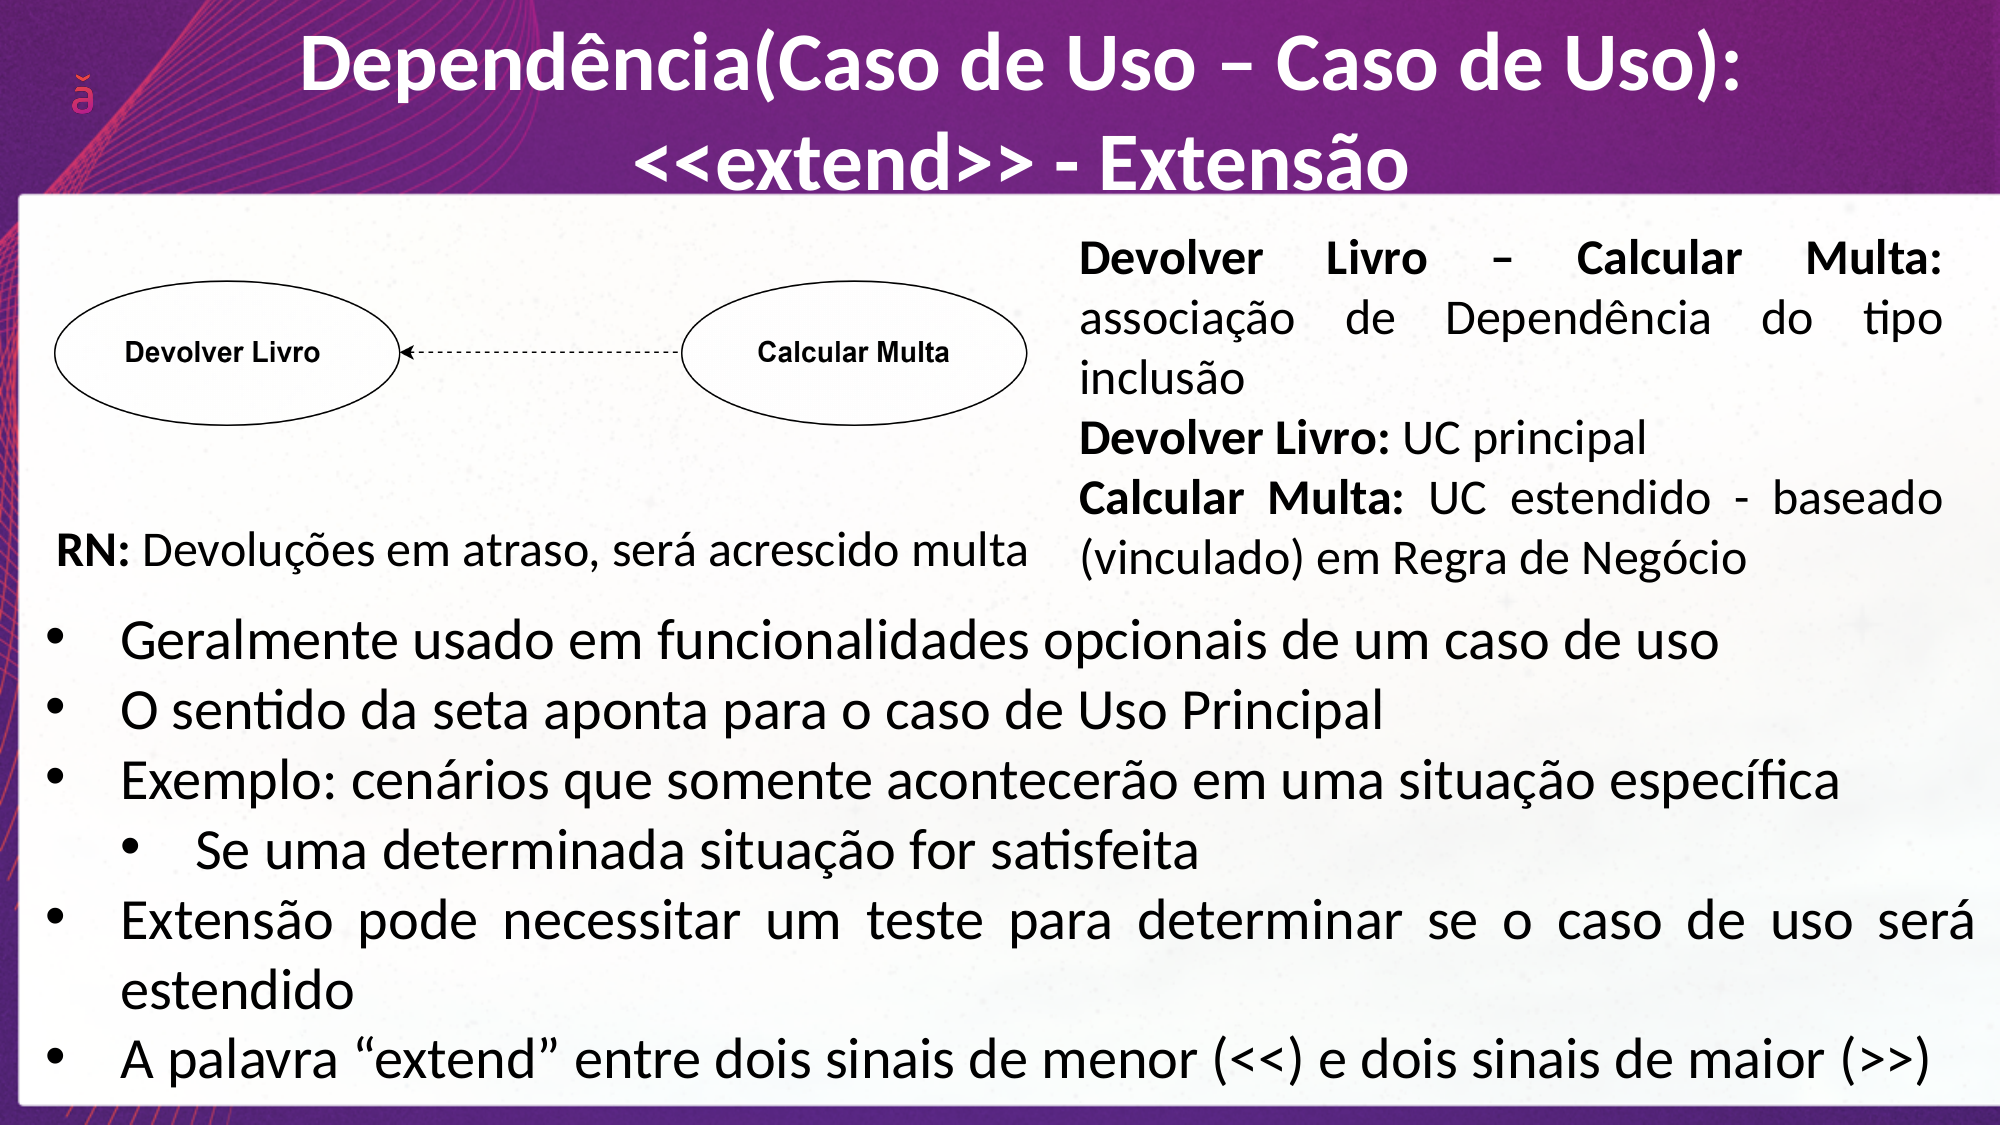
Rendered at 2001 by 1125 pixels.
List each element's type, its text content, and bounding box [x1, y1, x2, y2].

text_box RN: Devoluções em atraso, será acrescido multa [41, 508, 1064, 584]
text_box Dependência(Caso de Uso – Caso de Uso): <<extend>> - Extensão [114, 0, 1930, 215]
text_box Geralmente usado em funcionalidades opcionais de um caso de uso O sentido da seta aponta para o caso de Uso Principal Exemplo: cenários que somente acontecerão em uma situação específica Se uma determinada situação for satisfeita Extensão pode necessitar um teste para determinar se o caso de uso será estendido A palavra “extend” entre dois sinais de menor (<<) e dois sinais de maior (>>) [30, 593, 1993, 1099]
text_box Devolver Livro – Calcular Multa: associação de Dependência do tipo inclusão Devolver Livro: UC principal Calcular Multa: UC estendido - baseado (vinculado) em Regra de Negócio [1064, 217, 1959, 593]
picture [0, 0, 2000, 1125]
